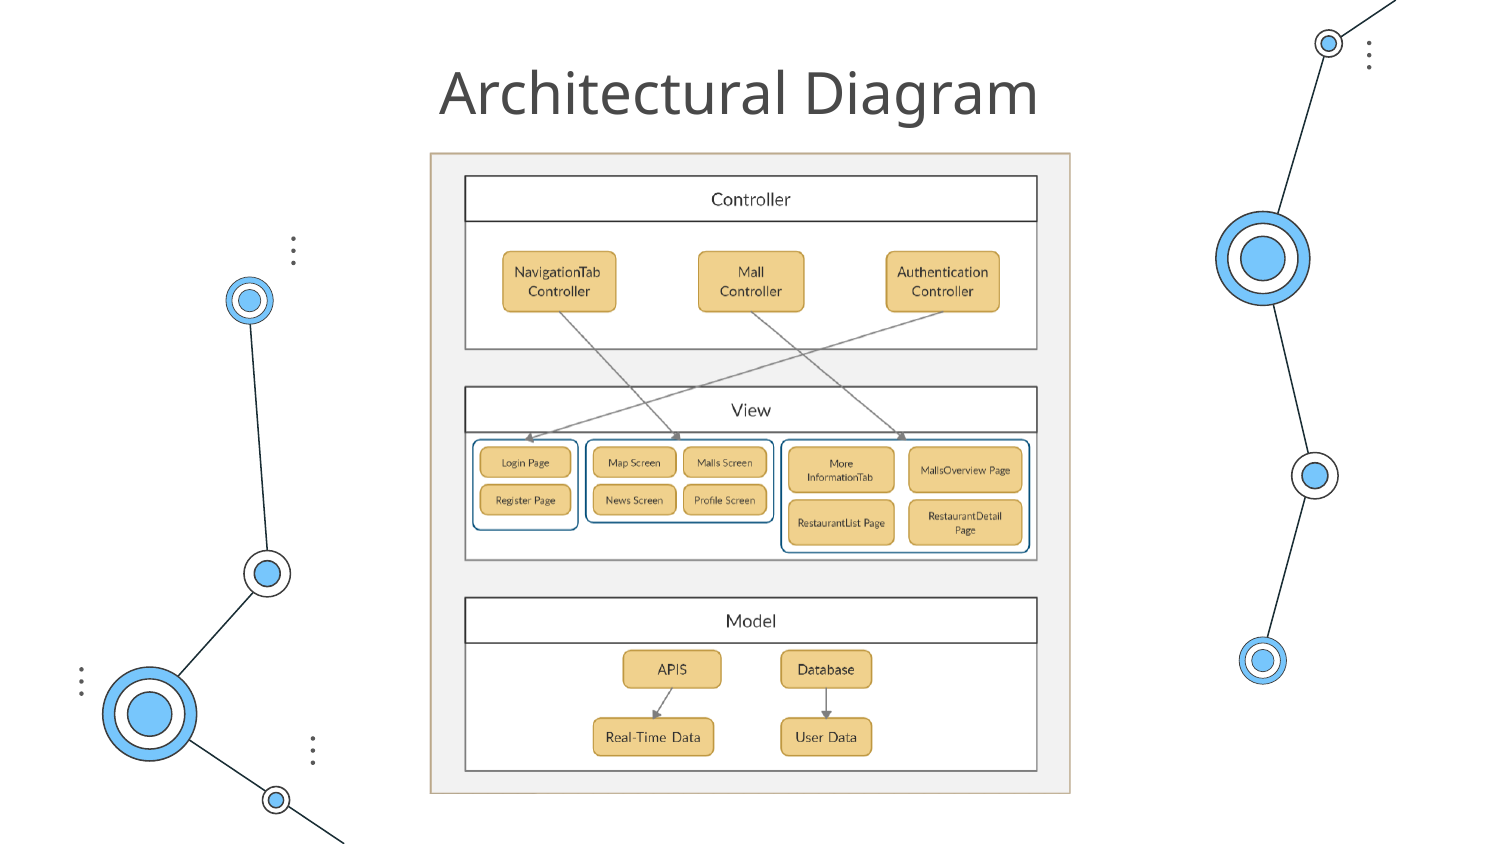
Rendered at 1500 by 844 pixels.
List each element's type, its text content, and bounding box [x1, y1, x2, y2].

title Architectural Diagram [281, 41, 1197, 139]
picture [429, 152, 1071, 794]
